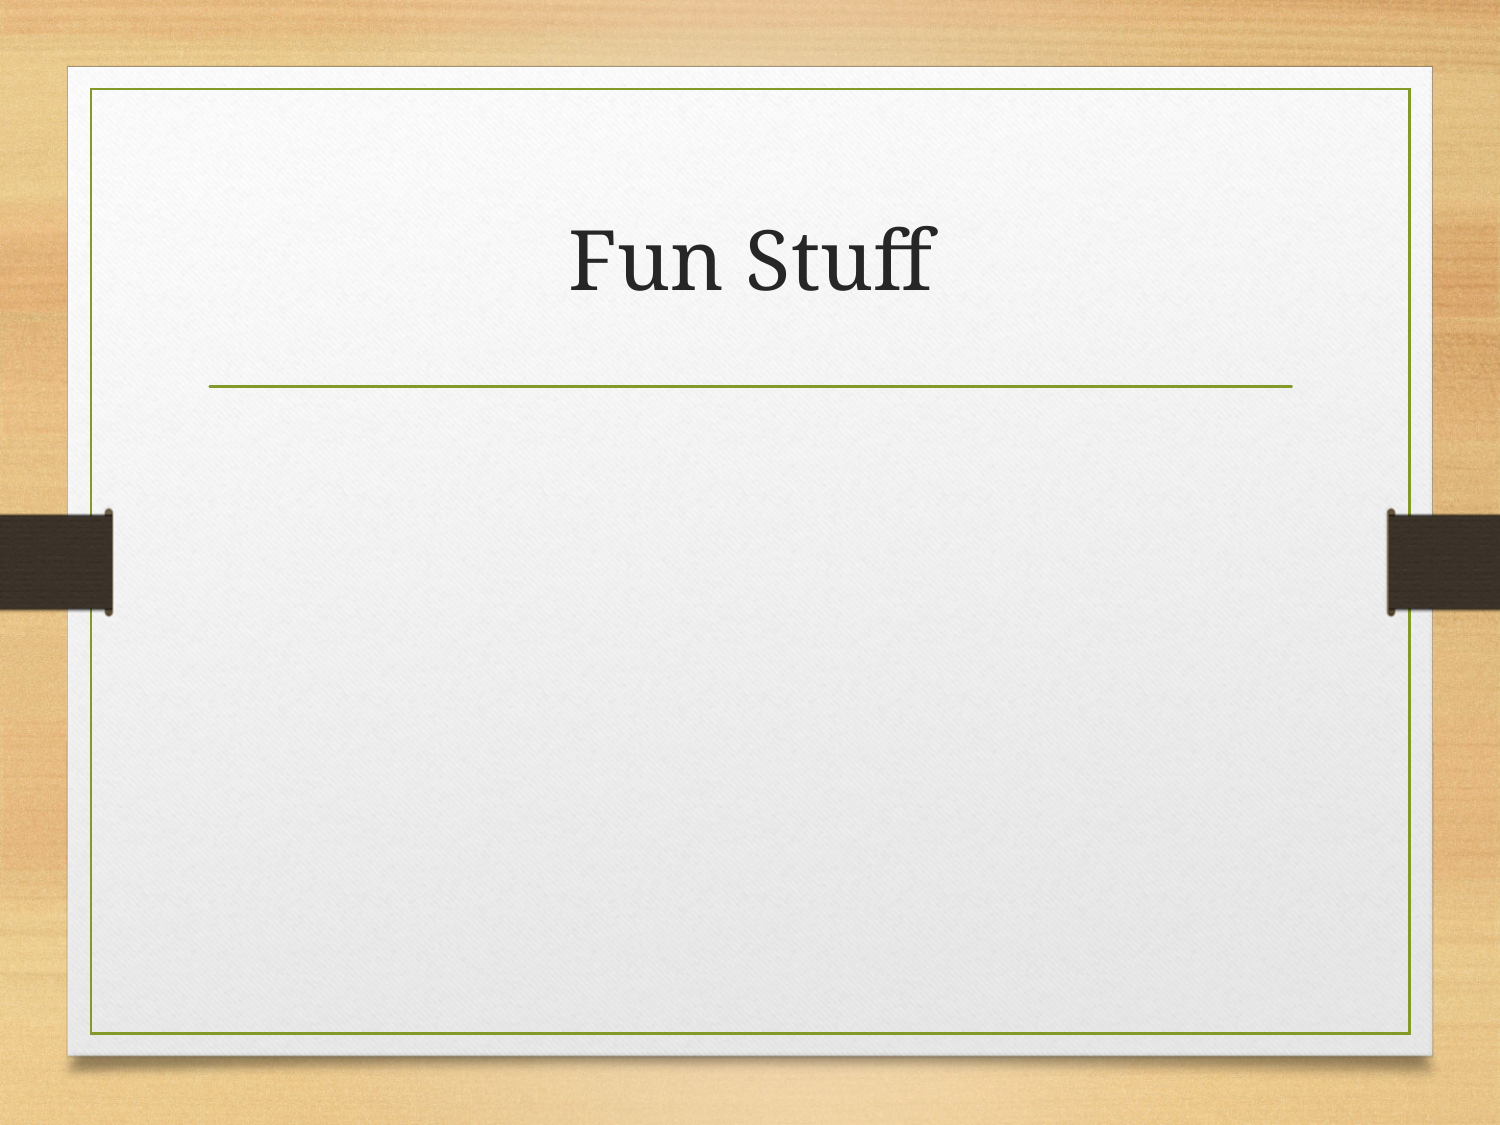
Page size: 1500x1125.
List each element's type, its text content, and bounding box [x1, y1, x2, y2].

picture [0, 0, 1500, 1125]
title Fun Stuff [193, 150, 1309, 365]
